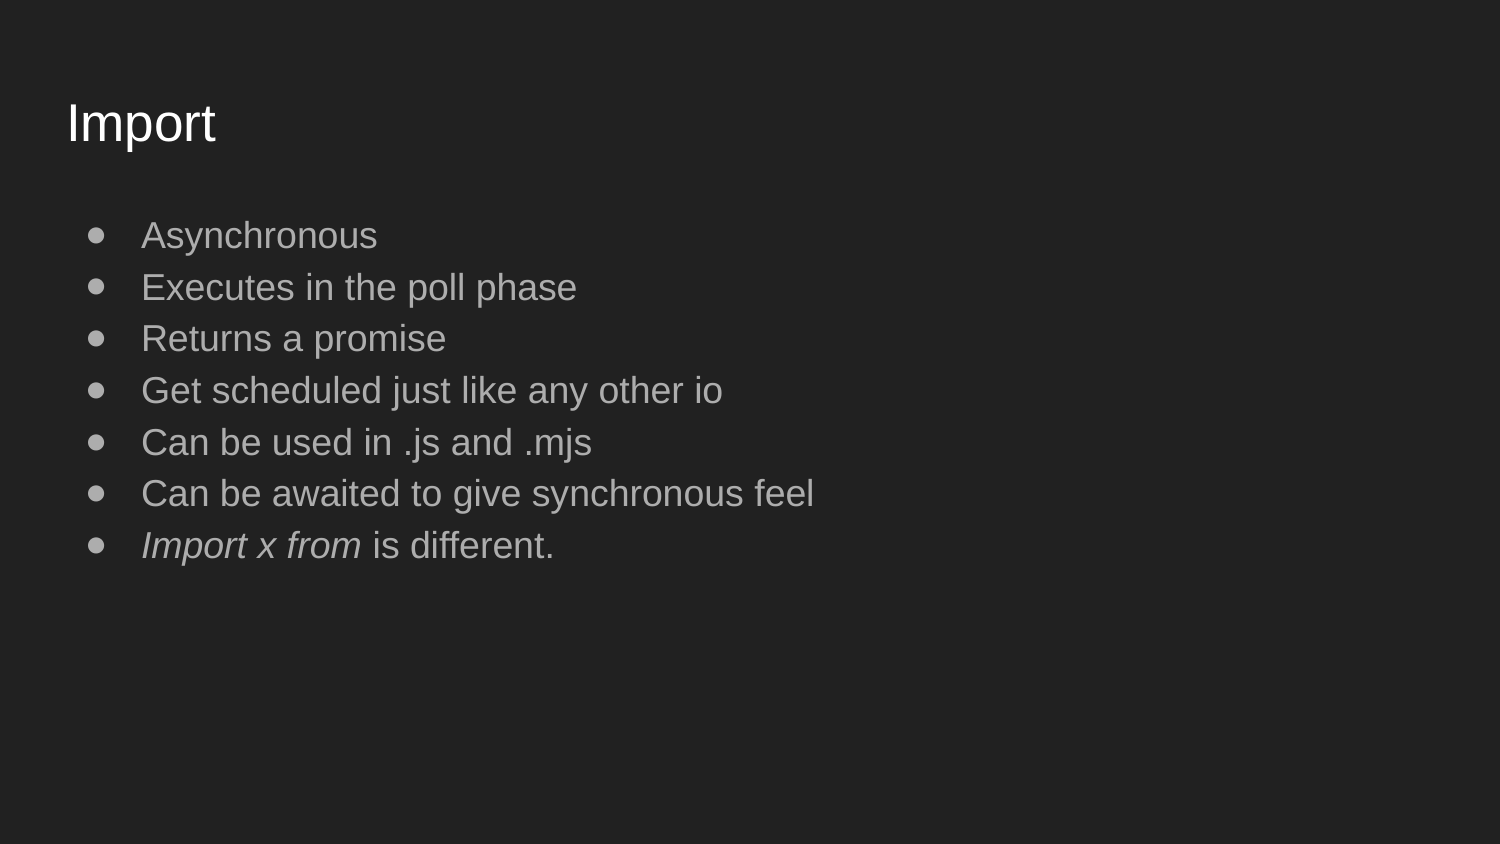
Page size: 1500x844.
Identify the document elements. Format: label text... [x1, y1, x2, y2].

title Import [51, 72, 1449, 167]
list Asynchronous Executes in the poll phase Returns a promise Get scheduled just like any other io Can be used in .js and .mjs Can be awaited to give synchronous feel Import x from is different. [51, 189, 1449, 750]
